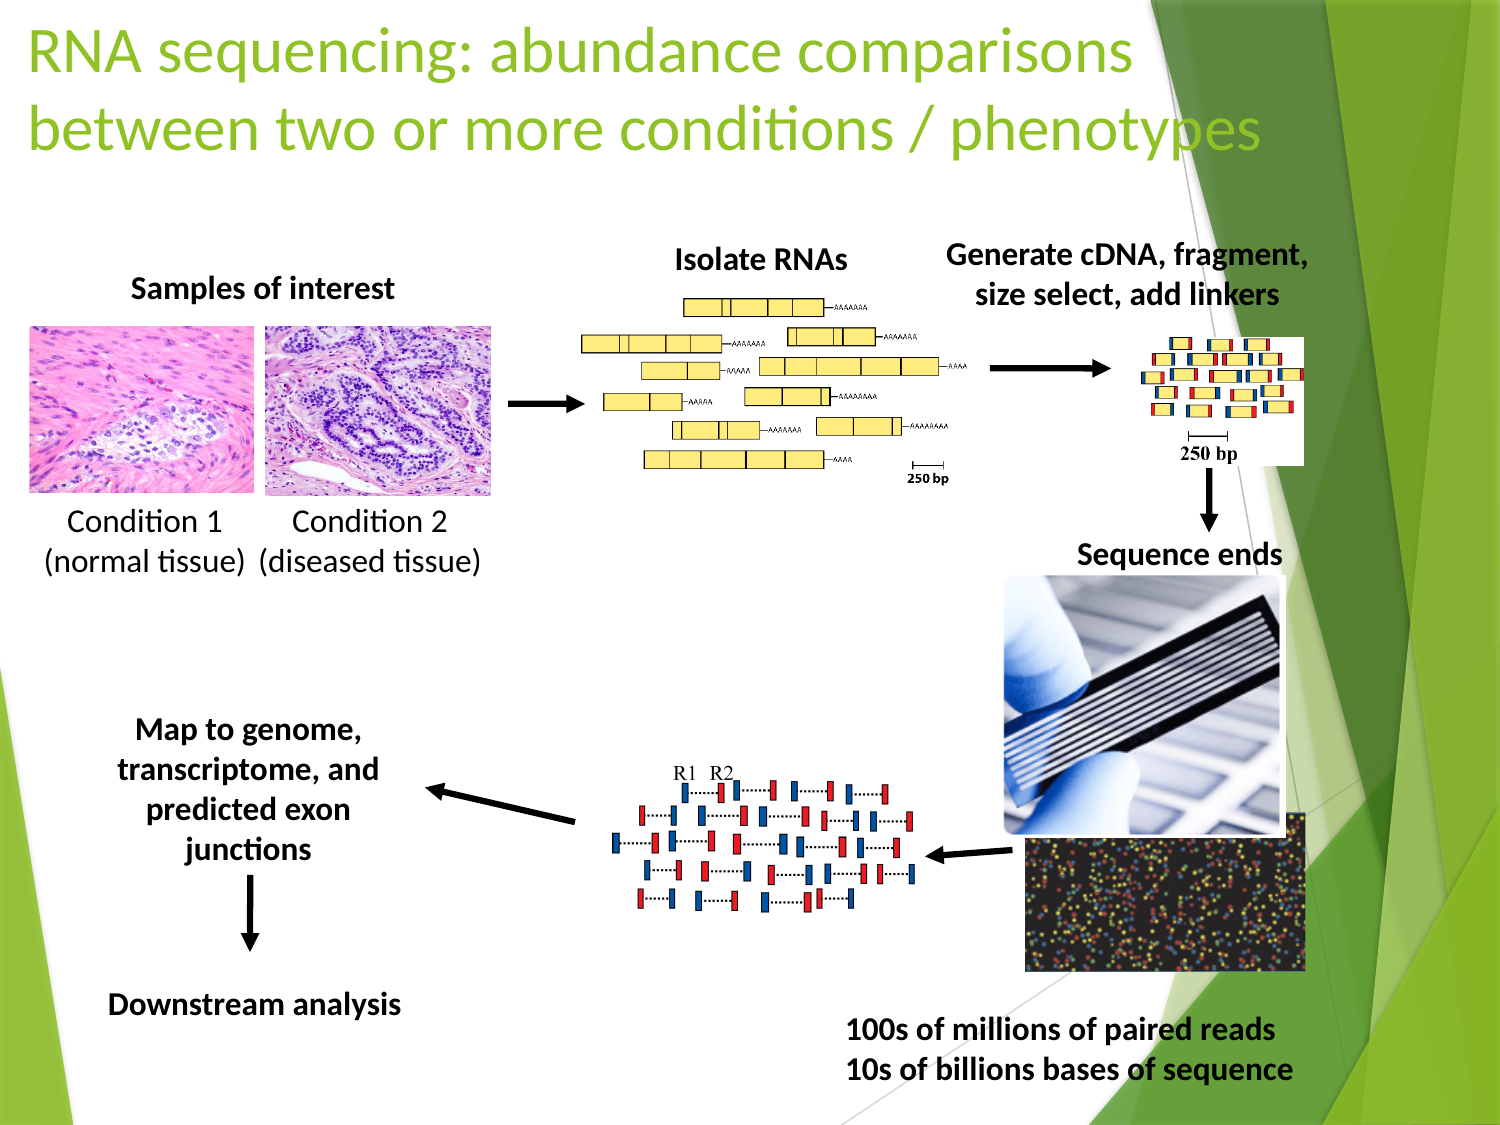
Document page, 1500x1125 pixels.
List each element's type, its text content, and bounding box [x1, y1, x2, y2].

title RNA sequencing: abundance comparisons between two or more conditions / phenotypes [12, 0, 1313, 193]
text_box Samples of interest [39, 258, 487, 314]
text_box [508, 397, 576, 411]
text_box Downstream analysis [24, 974, 486, 1030]
picture [28, 325, 255, 494]
text_box [924, 849, 1013, 862]
text_box Generate cDNA, fragment, size select, add linkers [912, 224, 1343, 320]
text_box Map to genome, transcriptome, and predicted exon junctions [99, 699, 398, 875]
text_box Condition 2 (diseased tissue) [243, 491, 497, 587]
text_box [1202, 476, 1216, 533]
text_box [424, 784, 575, 823]
text_box [243, 874, 257, 953]
text_box 100s of millions of paired reads 10s of billions bases of sequence [830, 999, 1310, 1095]
picture [611, 761, 916, 913]
text_box Sequence ends [949, 524, 1411, 580]
picture [580, 298, 968, 486]
text_box [989, 362, 1112, 375]
picture [1140, 337, 1304, 467]
picture [265, 325, 491, 496]
text_box Condition 1 (normal tissue) [28, 501, 243, 587]
picture [986, 574, 1306, 972]
text_box Isolate RNAs [590, 229, 912, 285]
